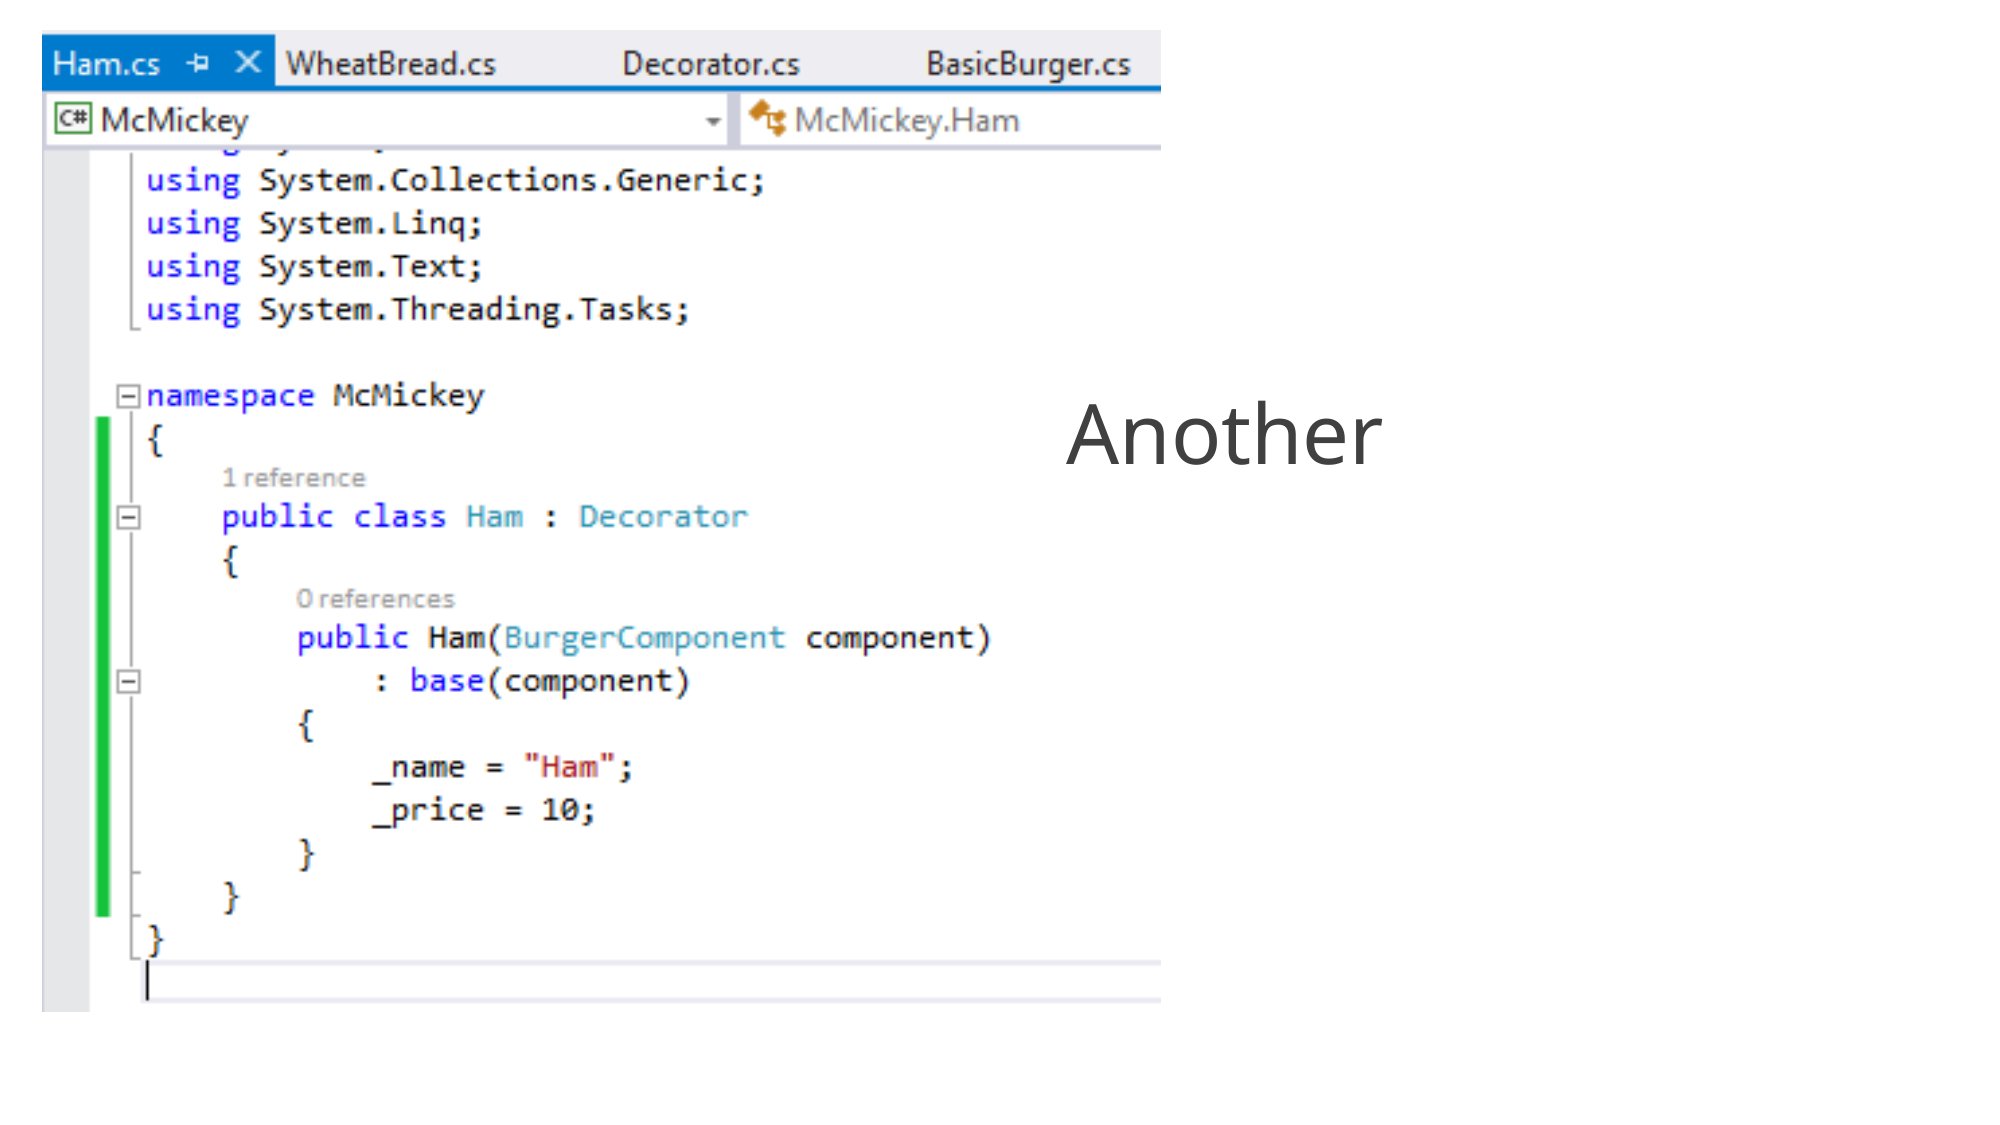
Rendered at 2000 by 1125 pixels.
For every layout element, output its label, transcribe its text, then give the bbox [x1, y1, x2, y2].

text_box Another [1166, 381, 1407, 482]
picture [42, 30, 1161, 1012]
